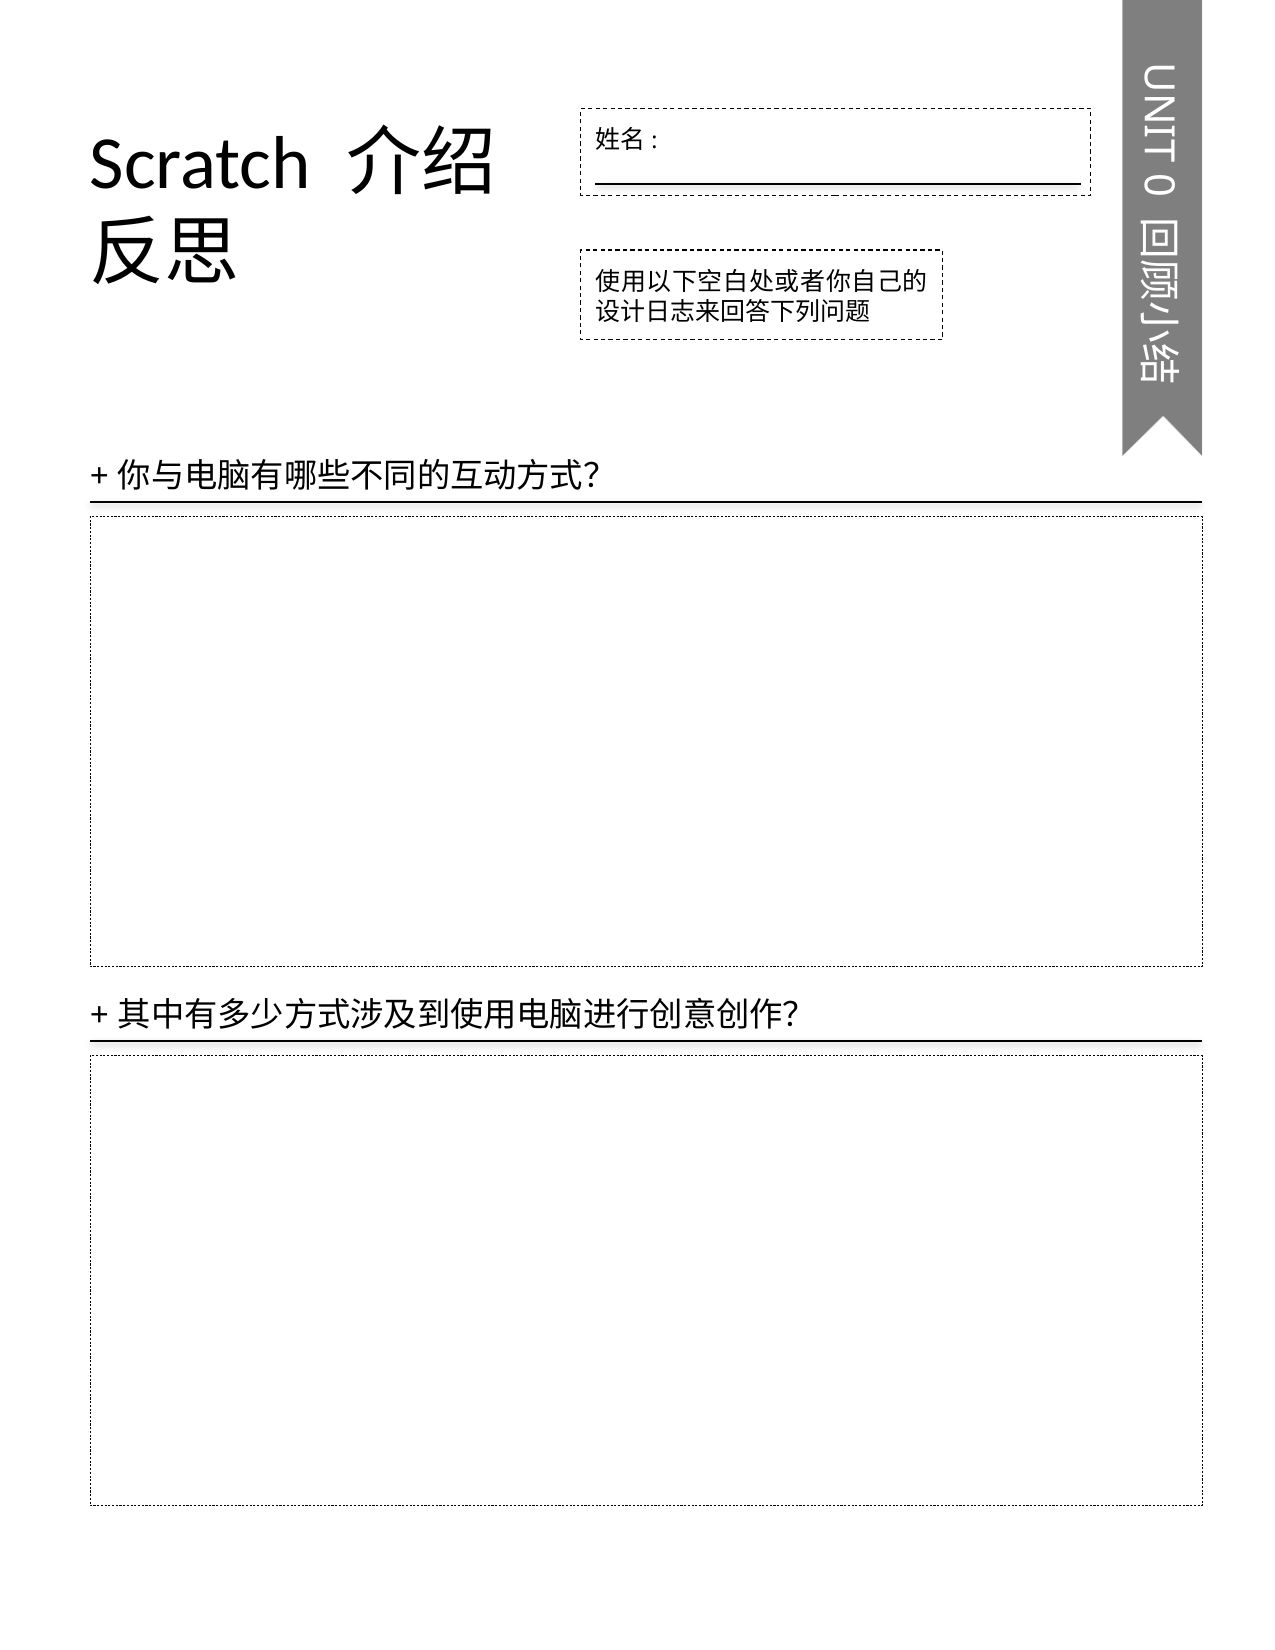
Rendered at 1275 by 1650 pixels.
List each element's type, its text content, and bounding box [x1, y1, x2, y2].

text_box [580, 107, 1091, 197]
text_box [74, 985, 1203, 1506]
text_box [74, 446, 1203, 967]
text_box Scratch 介绍 反思 [75, 106, 559, 301]
text_box 使用以下空白处或者你自己的设计日志来回答下列问题 [580, 249, 943, 340]
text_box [1120, 0, 1203, 446]
